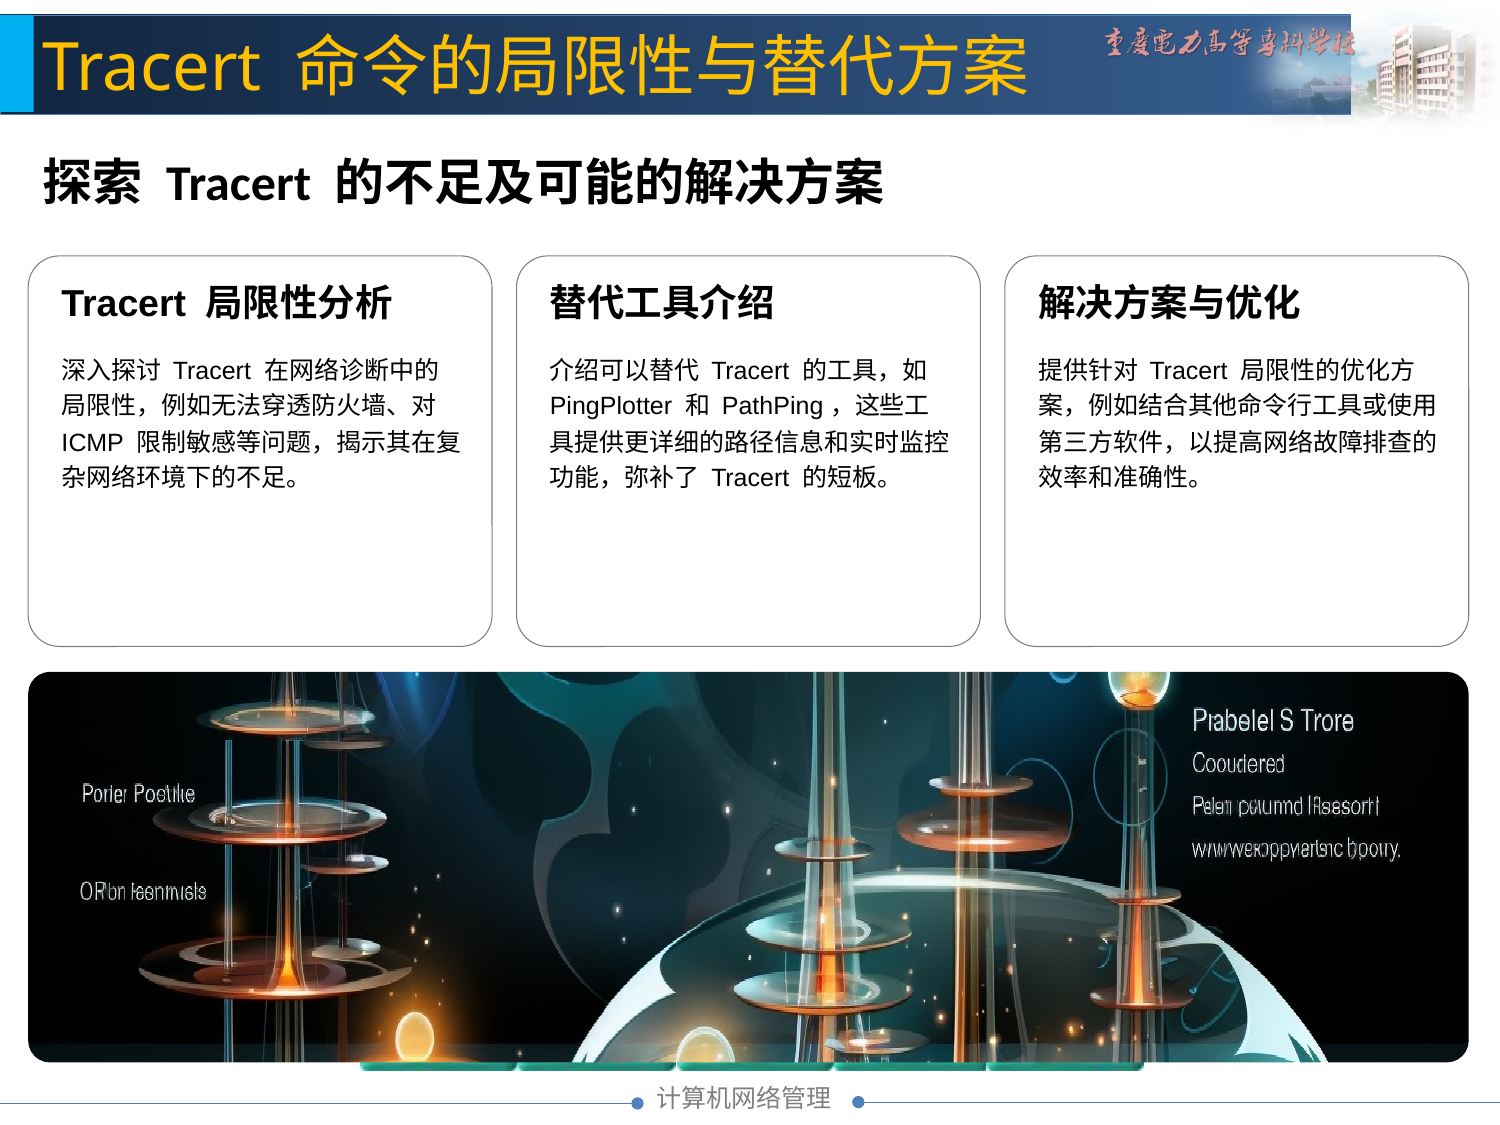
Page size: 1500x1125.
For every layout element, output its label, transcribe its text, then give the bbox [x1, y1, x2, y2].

picture [677, 1063, 1144, 1071]
picture [1084, 15, 1374, 25]
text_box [28, 122, 1469, 1063]
picture [360, 1063, 676, 1071]
text_box Tracert 命令的局限性与替代方案 [28, 25, 1500, 173]
